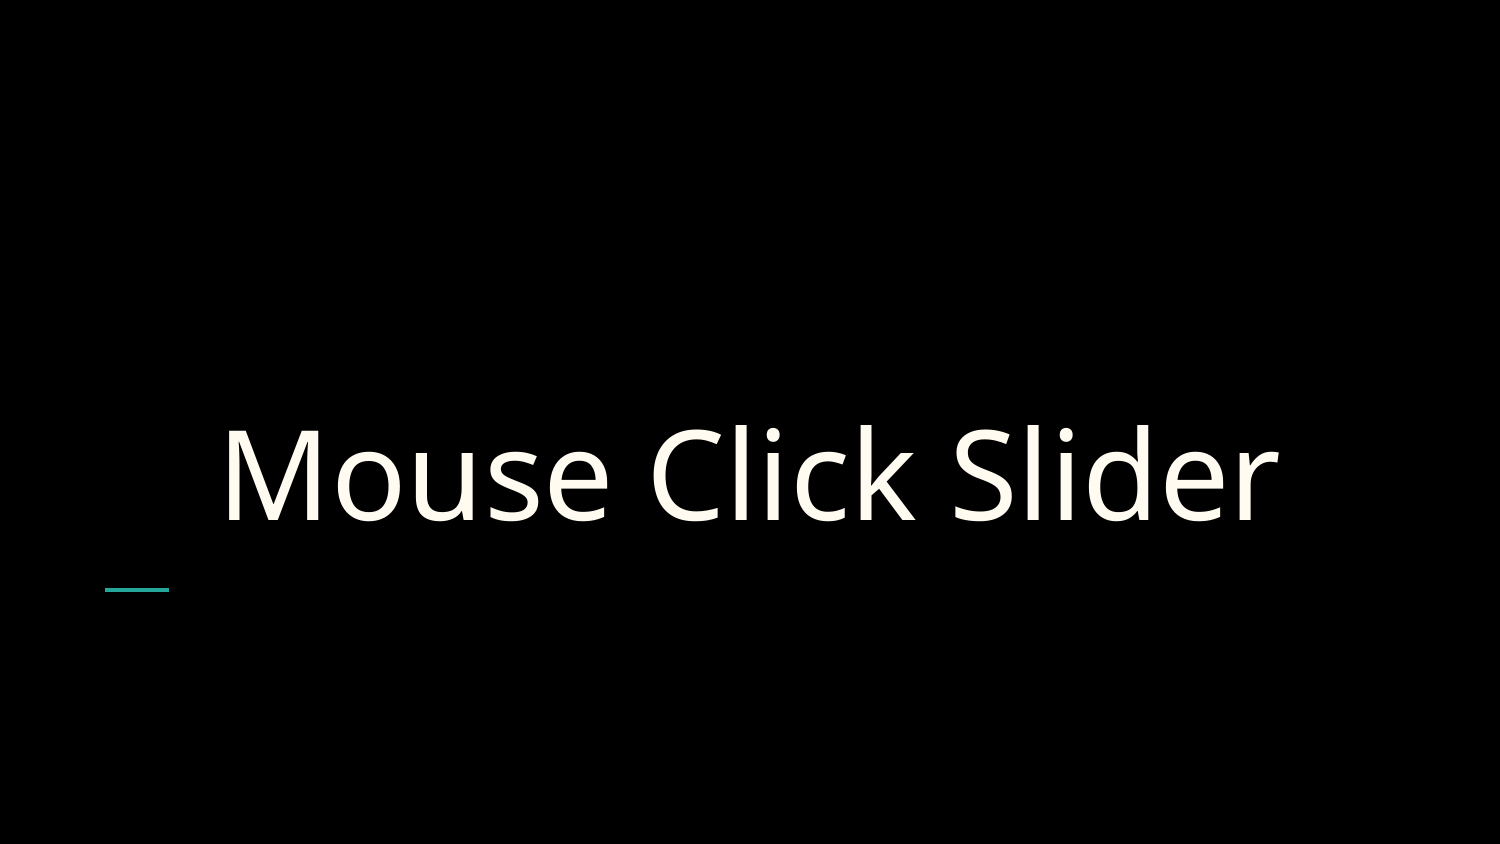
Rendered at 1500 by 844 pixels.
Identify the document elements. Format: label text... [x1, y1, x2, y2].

title Mouse Click Slider [84, 310, 1416, 561]
